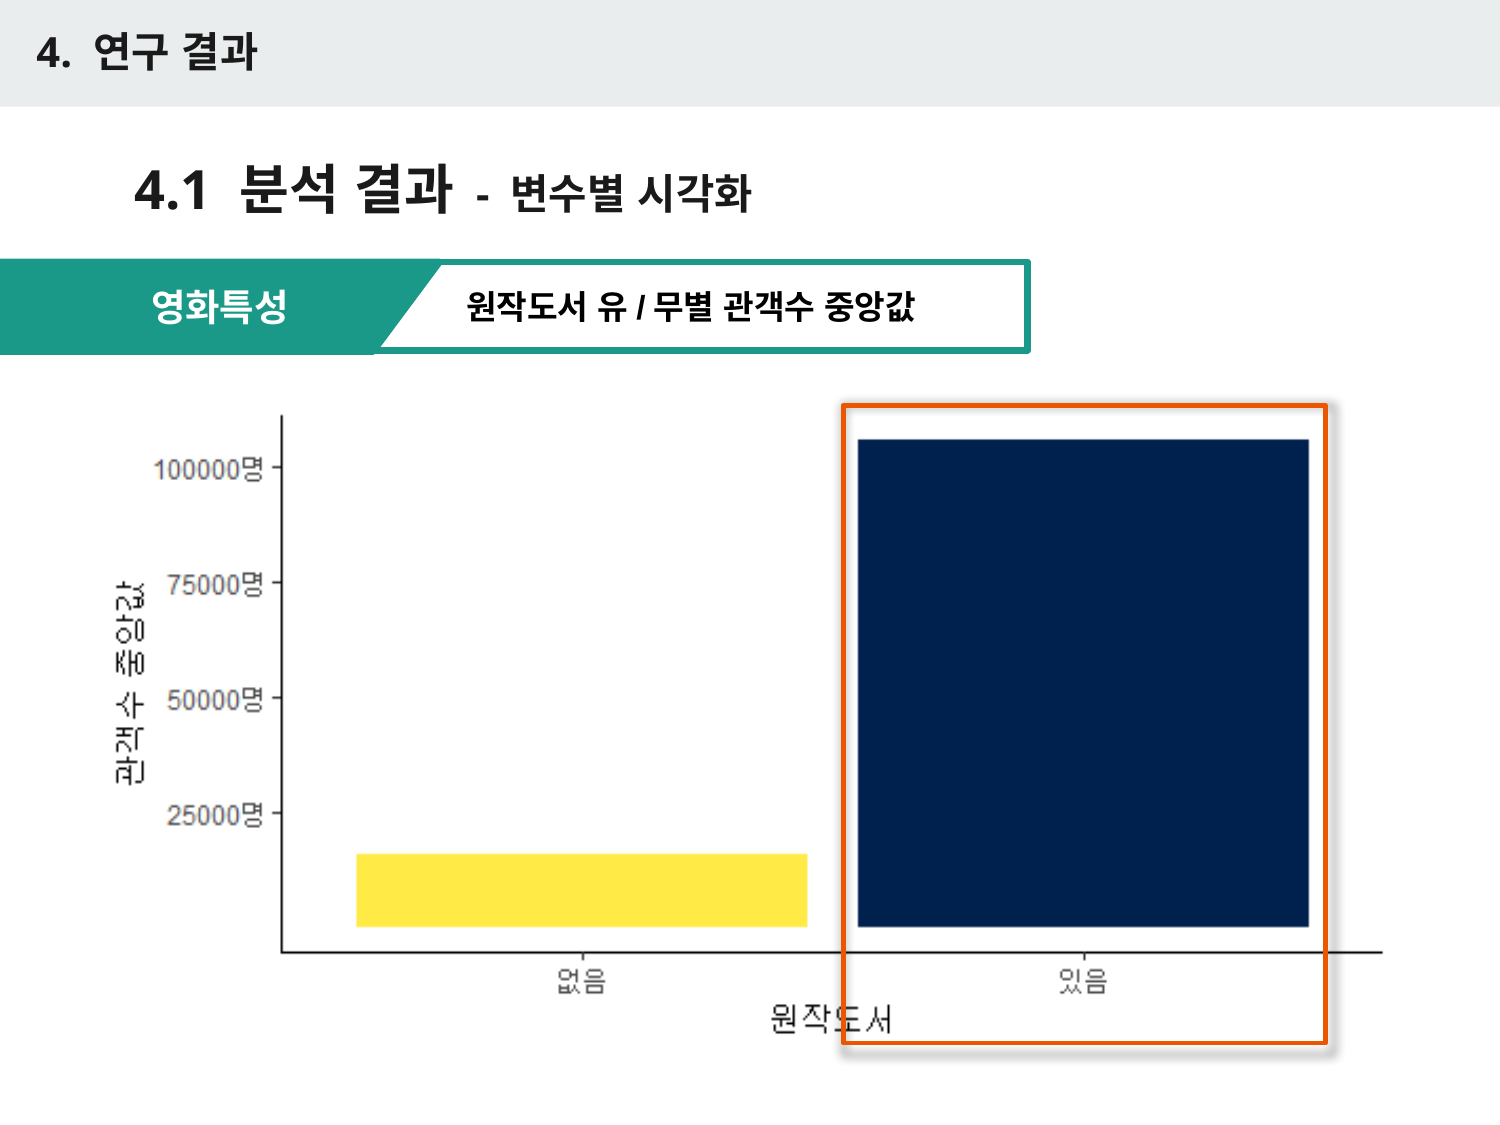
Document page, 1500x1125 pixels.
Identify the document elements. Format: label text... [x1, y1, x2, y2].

picture [100, 403, 1400, 1054]
title 4.1 분석 결과 - 변수별 시각화 [119, 140, 1381, 258]
text_box 영화특성 [0, 261, 440, 352]
text_box 원작도서 유/무별 관객수 중앙값 [375, 261, 1028, 351]
text_box 4. 연구 결과 [0, 0, 1262, 103]
